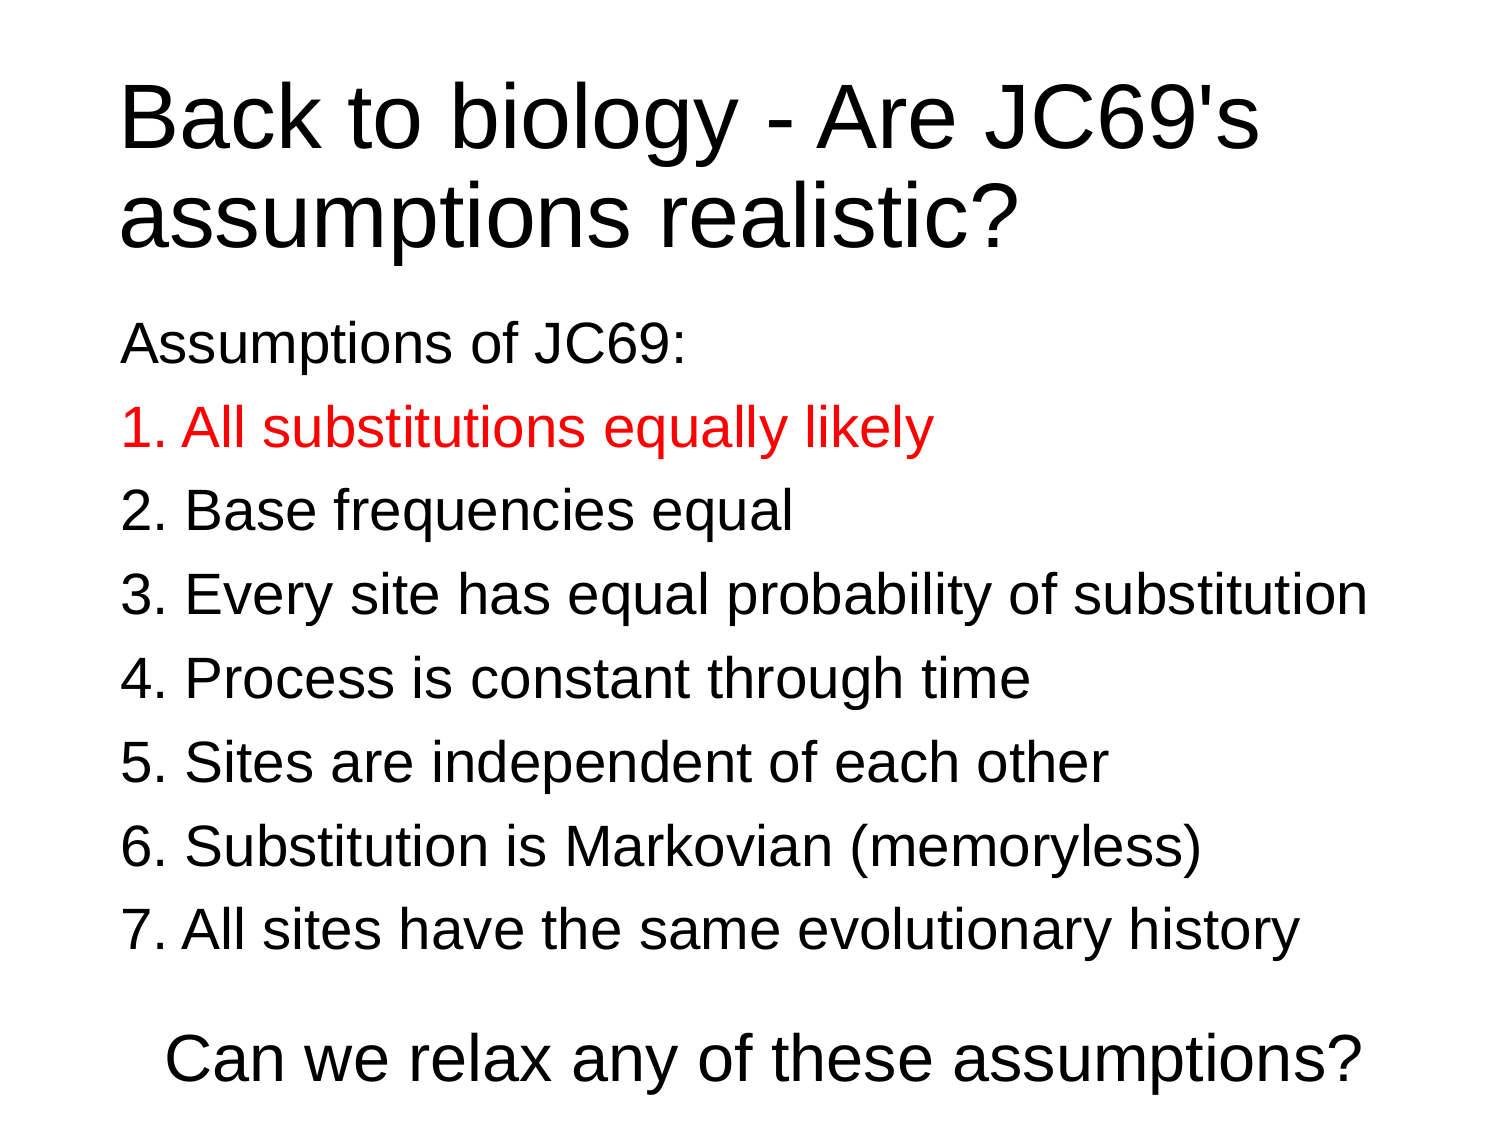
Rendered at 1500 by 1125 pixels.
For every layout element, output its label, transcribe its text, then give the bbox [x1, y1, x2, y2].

title Back to biology - Are JC69's assumptions realistic? [103, 59, 1397, 278]
text_box Can we relax any of these assumptions? [126, 951, 1421, 1125]
list Assumptions of JC69: 1. All substitutions equally likely 2. Base frequencies equal 3. Every site has equal probability of substitution 4. Process is constant through time 5. Sites are independent of each other 6. Substitution is Markovian (memoryless) 7. All sites have the same evolutionary history [105, 305, 1399, 1020]
